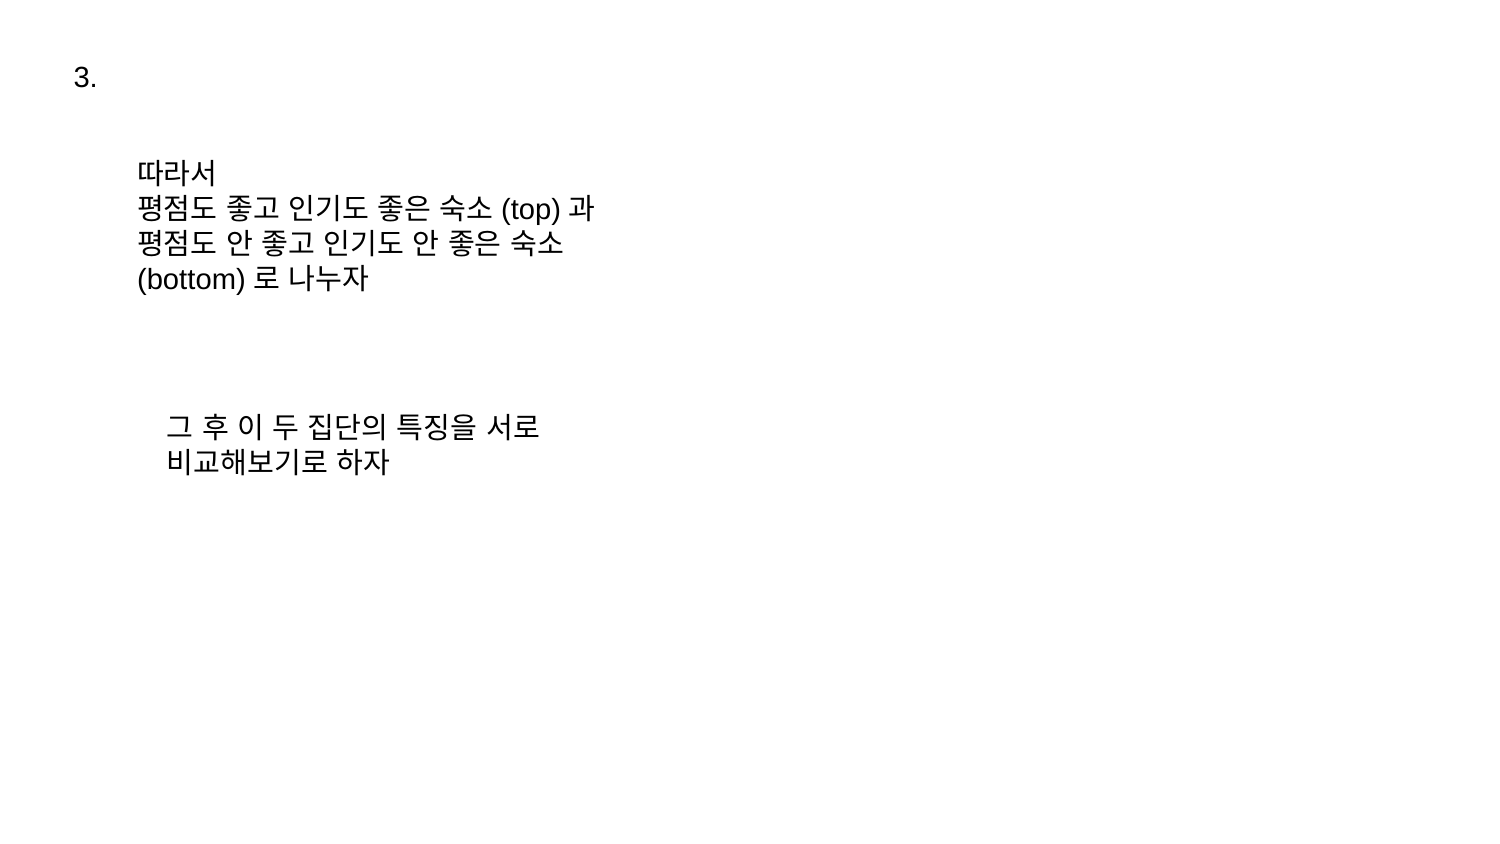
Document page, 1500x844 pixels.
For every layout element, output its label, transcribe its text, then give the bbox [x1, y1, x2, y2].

text_box 3. [58, 43, 578, 109]
text_box 그 후 이 두 집단의 특징을 서로 비교해보기로 하자 [151, 394, 670, 495]
text_box 따라서 평점도 좋고 인기도 좋은 숙소(top)과 평점도 안 좋고 인기도 안 좋은 숙소(bottom)로 나누자 [122, 140, 640, 310]
